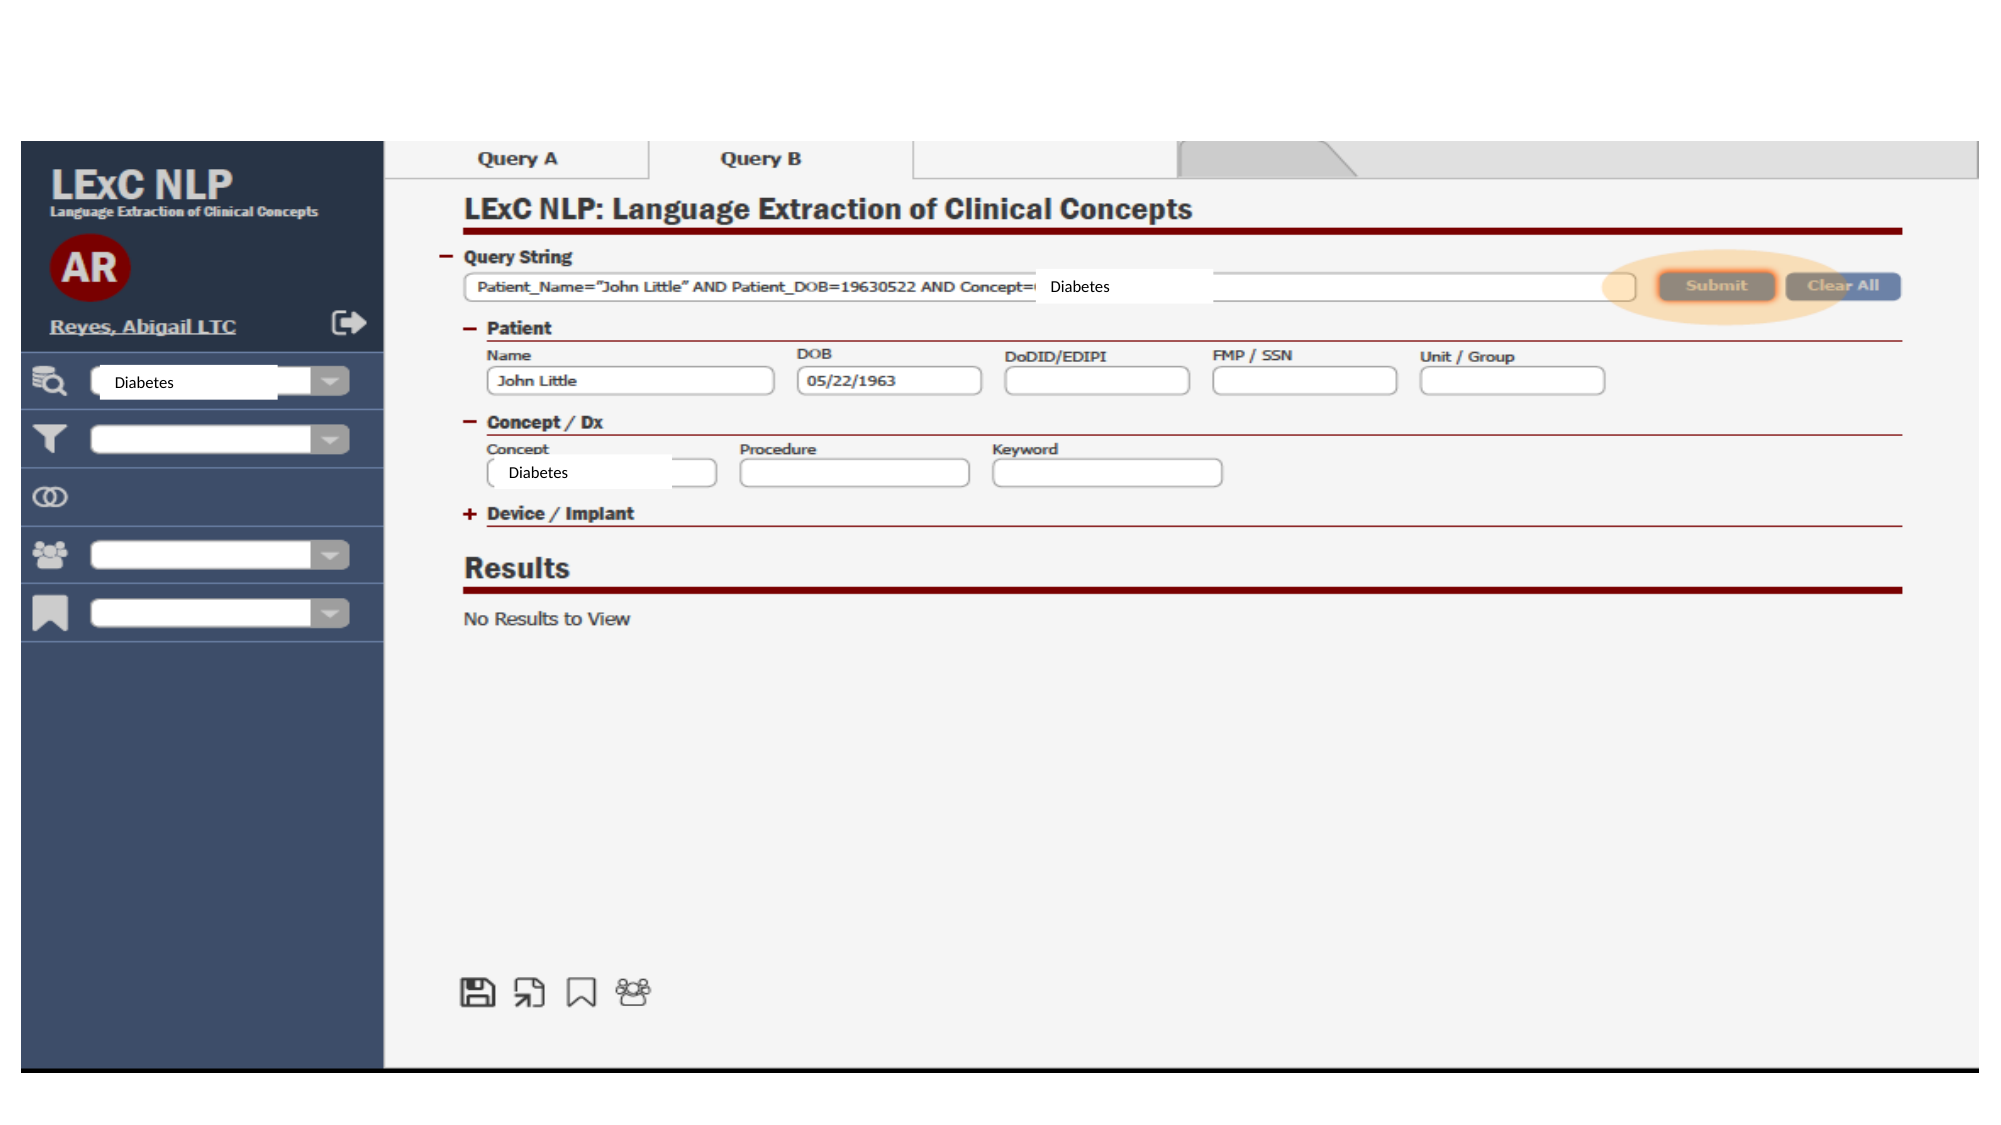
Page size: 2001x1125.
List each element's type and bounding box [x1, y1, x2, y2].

picture [21, 141, 1979, 1073]
